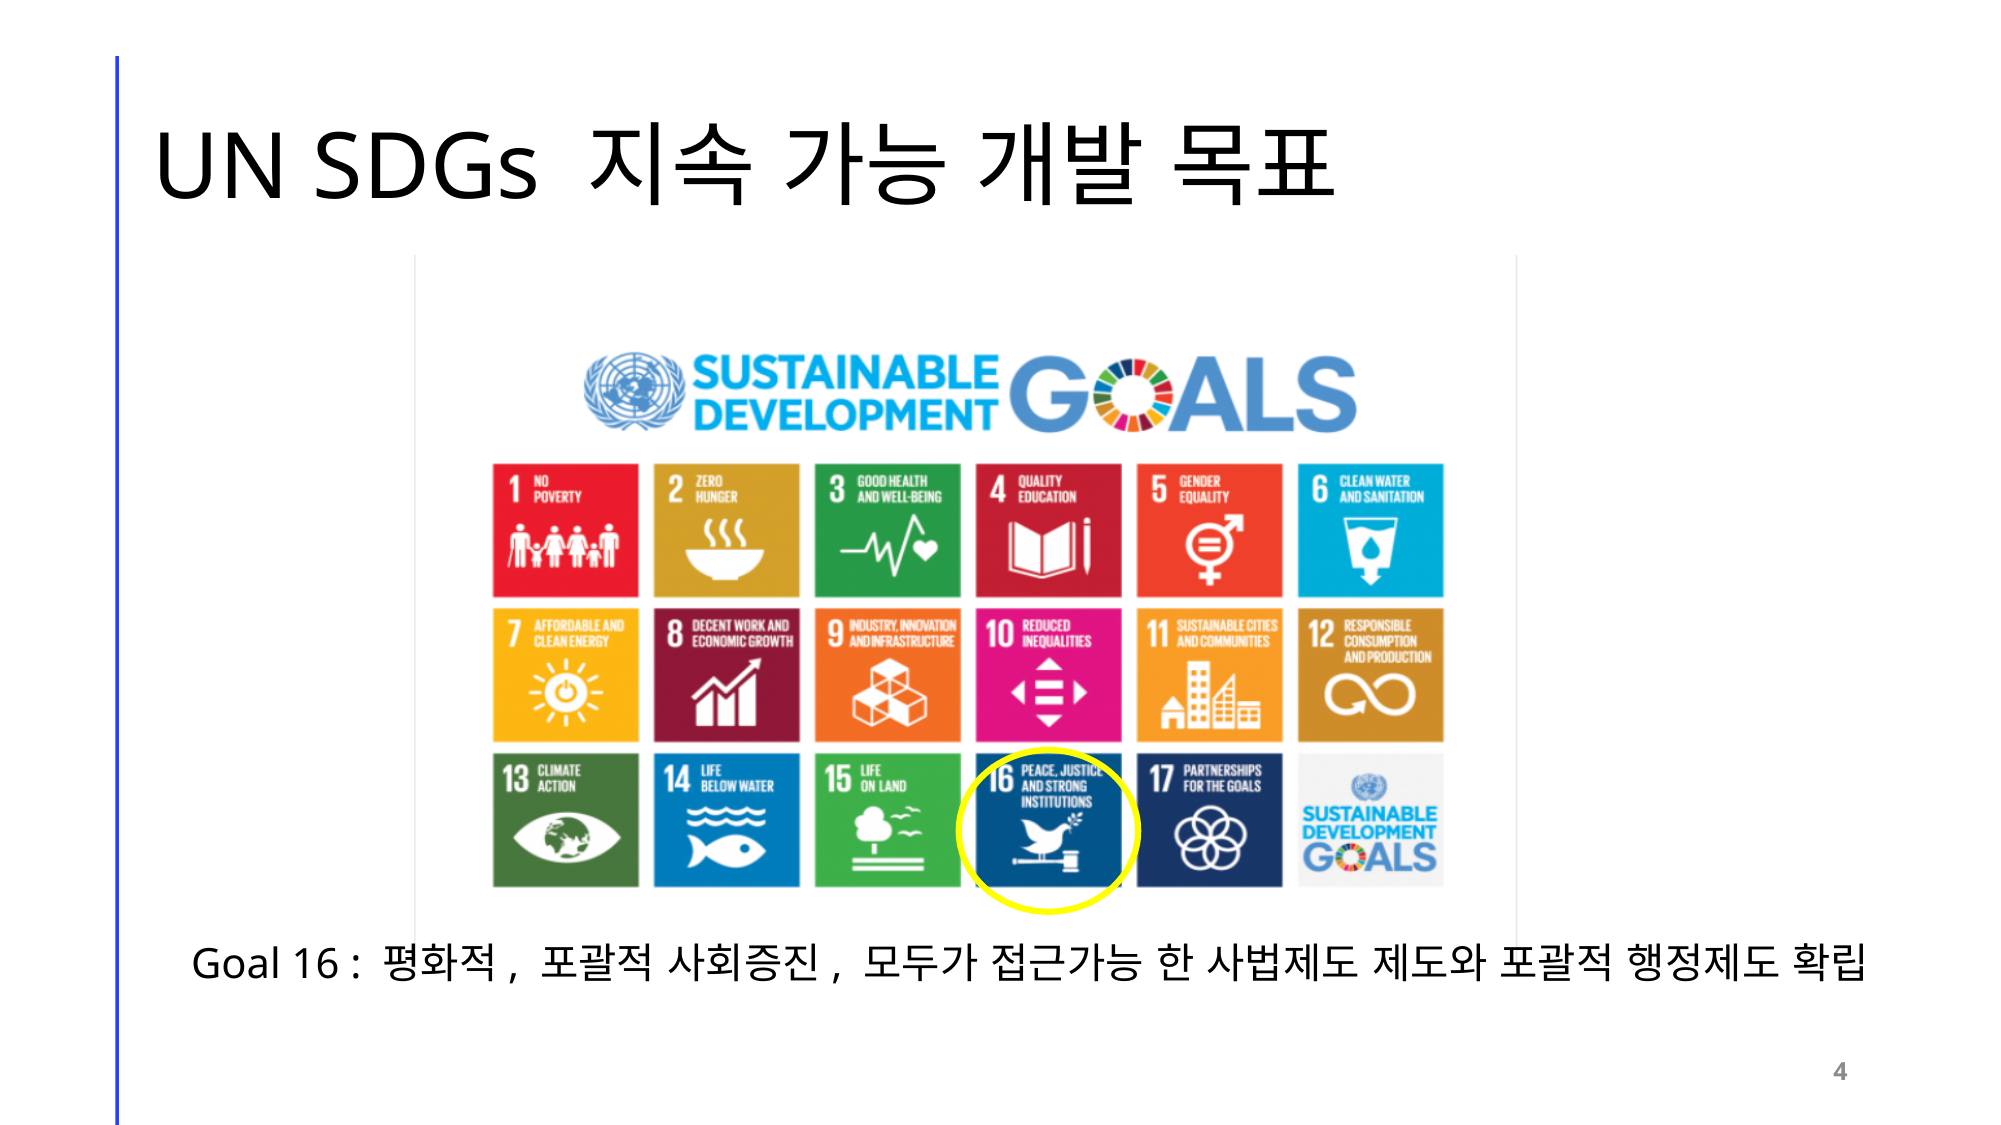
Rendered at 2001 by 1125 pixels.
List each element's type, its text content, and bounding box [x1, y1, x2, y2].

text_box Goal 16 : 평화적, 포괄적 사회증진, 모두가 접근가능 한 사법제도 제도와 포괄적 행정제도 확립 [176, 929, 1885, 995]
title UN SDGs 지속 가능 개발 목표 [137, 59, 1863, 278]
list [404, 255, 1542, 970]
slide_number 4 [1412, 1042, 1863, 1103]
